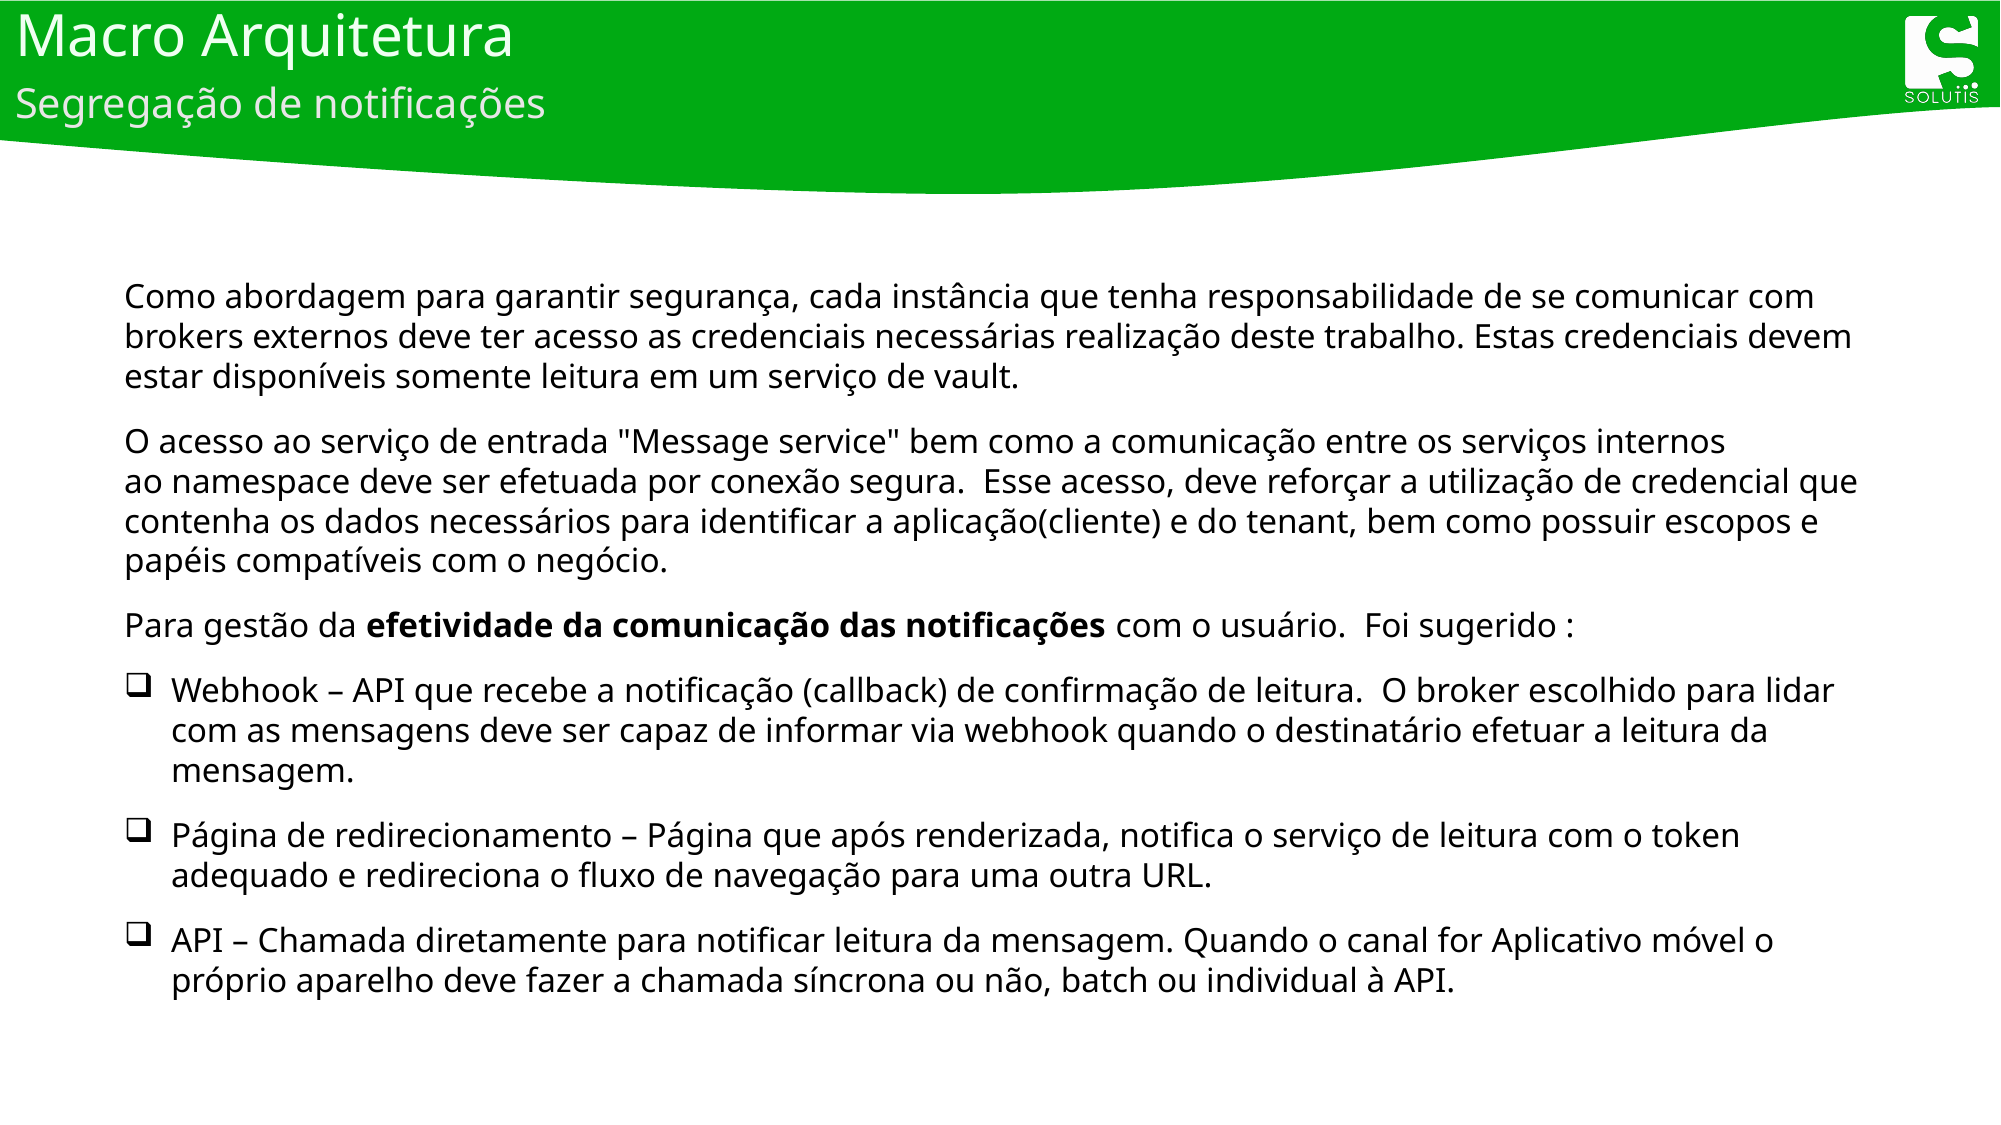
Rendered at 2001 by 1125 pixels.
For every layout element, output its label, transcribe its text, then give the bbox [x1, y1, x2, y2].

text_box Segregação de notificações [0, 74, 1500, 135]
text_box Como abordagem para garantir segurança, cada instância que tenha responsabilidade de se comunicar com brokers externos deve ter acesso as credenciais necessárias realização deste trabalho. Estas credenciais devem estar disponíveis somente leitura em um serviço de vault. O acesso ao serviço de entrada "Message service" bem como a comunicação entre os serviços internos ao namespace deve ser efetuada por conexão segura. Esse acesso, deve reforçar a utilização de credencial que contenha os dados necessários para identificar a aplicação(cliente) e do tenant, bem como possuir escopos e papéis compatíveis com o negócio. Para gestão da efetividade da comunicação das notificações com o usuário. Foi sugerido : Webhook – API que recebe a notificação (callback) de confirmação de leitura. O broker escolhido para lidar com as mensagens deve ser capaz de informar via webhook quando o destinatário efetuar a leitura da mensagem. Página de redirecionamento – Página que após renderizada, notifica o serviço de leitura com o token adequado e redireciona o fluxo de navegação para uma outra URL. API – Chamada diretamente para notificar leitura da mensagem. Quando o canal for Aplicativo móvel o próprio aparelho deve fazer a chamada síncrona ou não, batch ou individual à API. [109, 246, 1891, 1098]
picture [1905, 16, 1978, 103]
title Macro Arquitetura [0, 0, 1500, 74]
